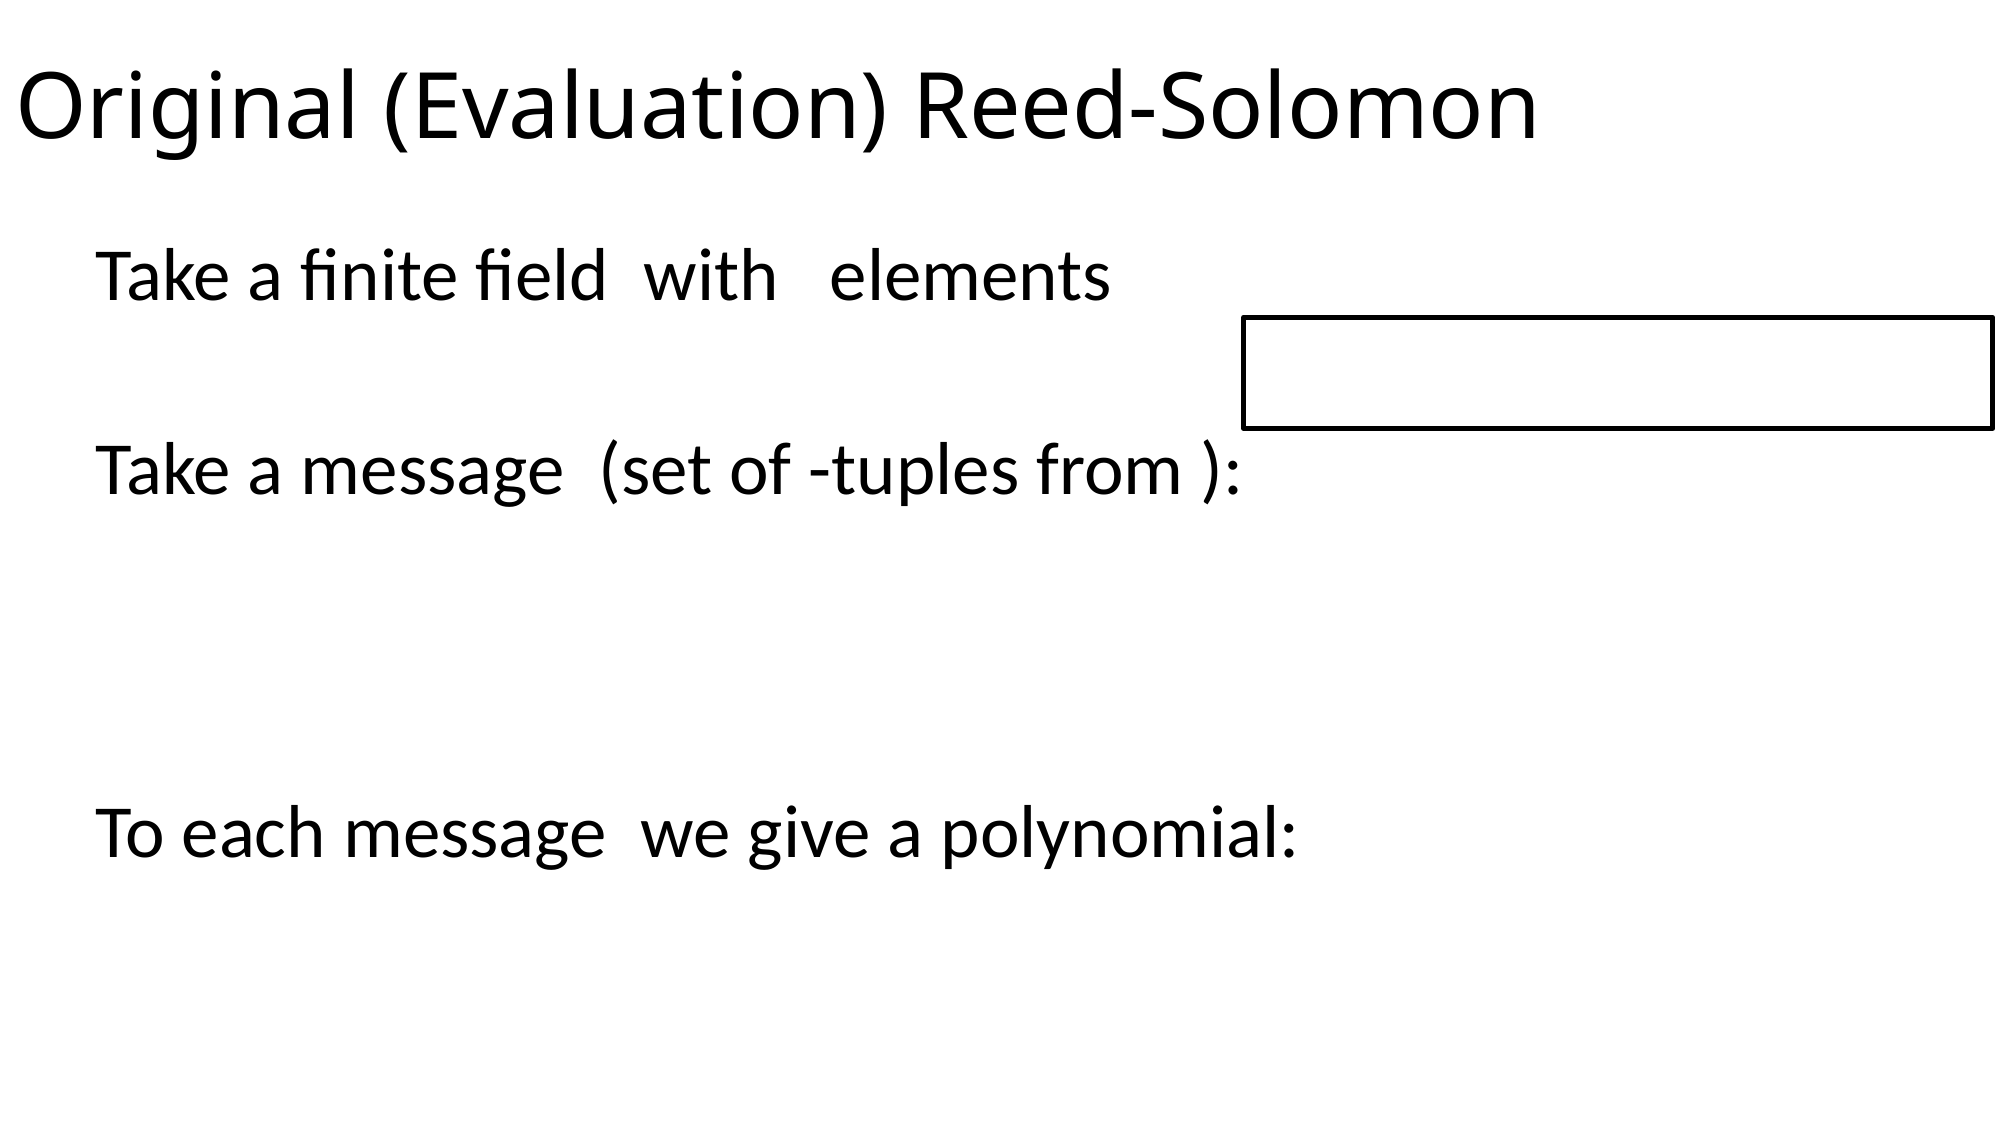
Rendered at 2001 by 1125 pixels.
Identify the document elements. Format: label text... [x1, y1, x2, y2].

title Original (Evaluation) Reed-Solomon [0, 0, 1725, 218]
